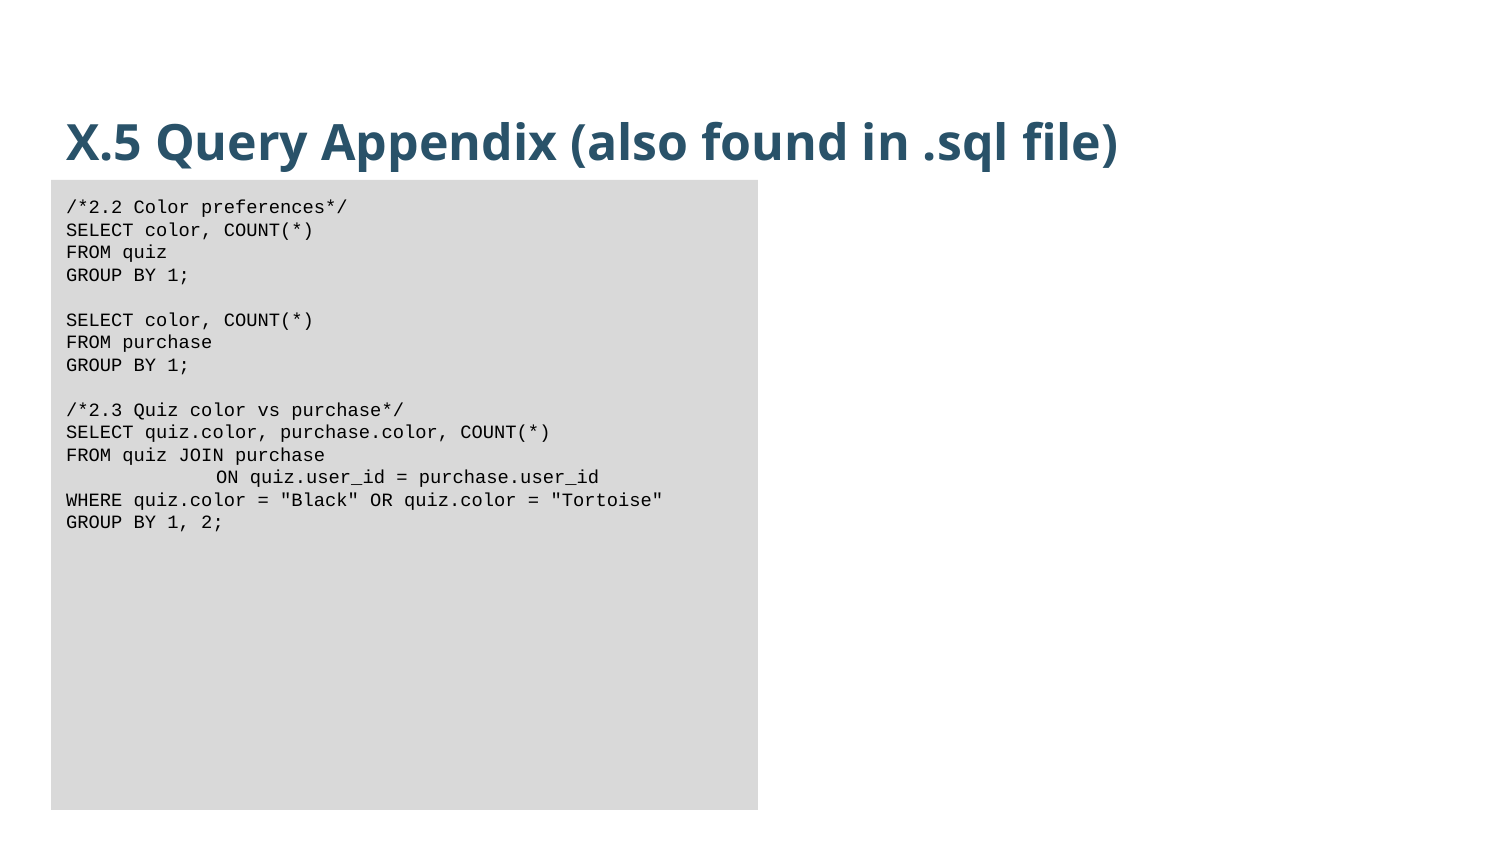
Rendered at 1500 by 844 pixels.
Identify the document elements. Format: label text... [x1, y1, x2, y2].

text_box X.5 Query Appendix (also found in .sql file) [51, 48, 1449, 186]
text_box /*2.2 Color preferences*/ SELECT color, COUNT(*) FROM quiz GROUP BY 1; SELECT color, COUNT(*) FROM purchase GROUP BY 1; /*2.3 Quiz color vs purchase*/ SELECT quiz.color, purchase.color, COUNT(*) FROM quiz JOIN purchase ON quiz.user_id = purchase.user_id WHERE quiz.color = "Black" OR quiz.color = "Tortoise" GROUP BY 1, 2; [51, 179, 758, 810]
